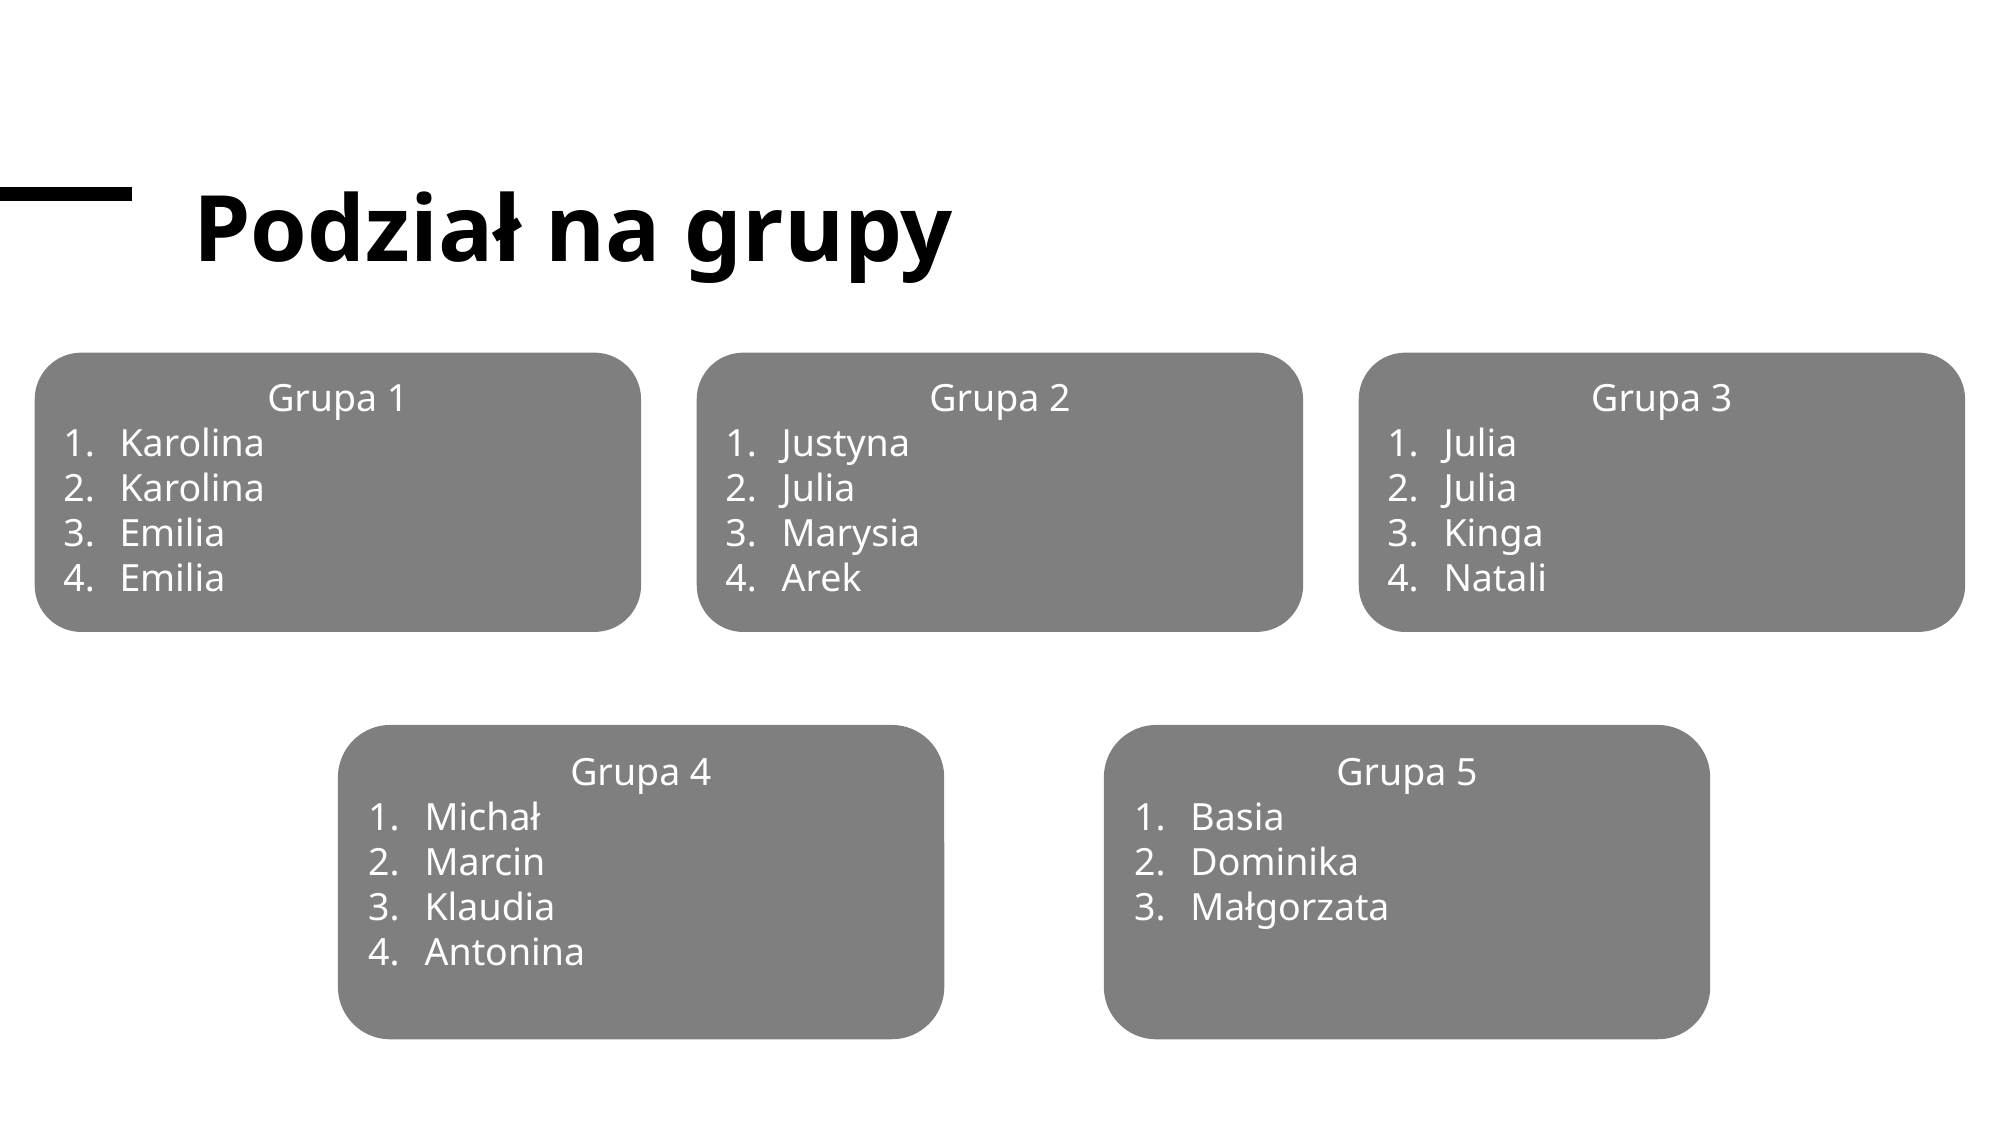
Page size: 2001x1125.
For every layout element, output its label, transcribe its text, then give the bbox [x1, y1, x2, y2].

text_box Grupa 4 Michał Marcin Klaudia Antonina [337, 724, 945, 1040]
text_box Grupa 5 Basia Dominika Małgorzata [1103, 724, 1711, 1040]
text_box Grupa 1 Karolina Karolina Emilia Emilia [34, 352, 642, 632]
text_box Grupa 3 Julia Julia Kinga Natali [1358, 352, 1966, 632]
text_box Grupa 2 Justyna Julia Marysia Arek [696, 352, 1304, 632]
title Podział na grupy [178, 178, 1807, 392]
